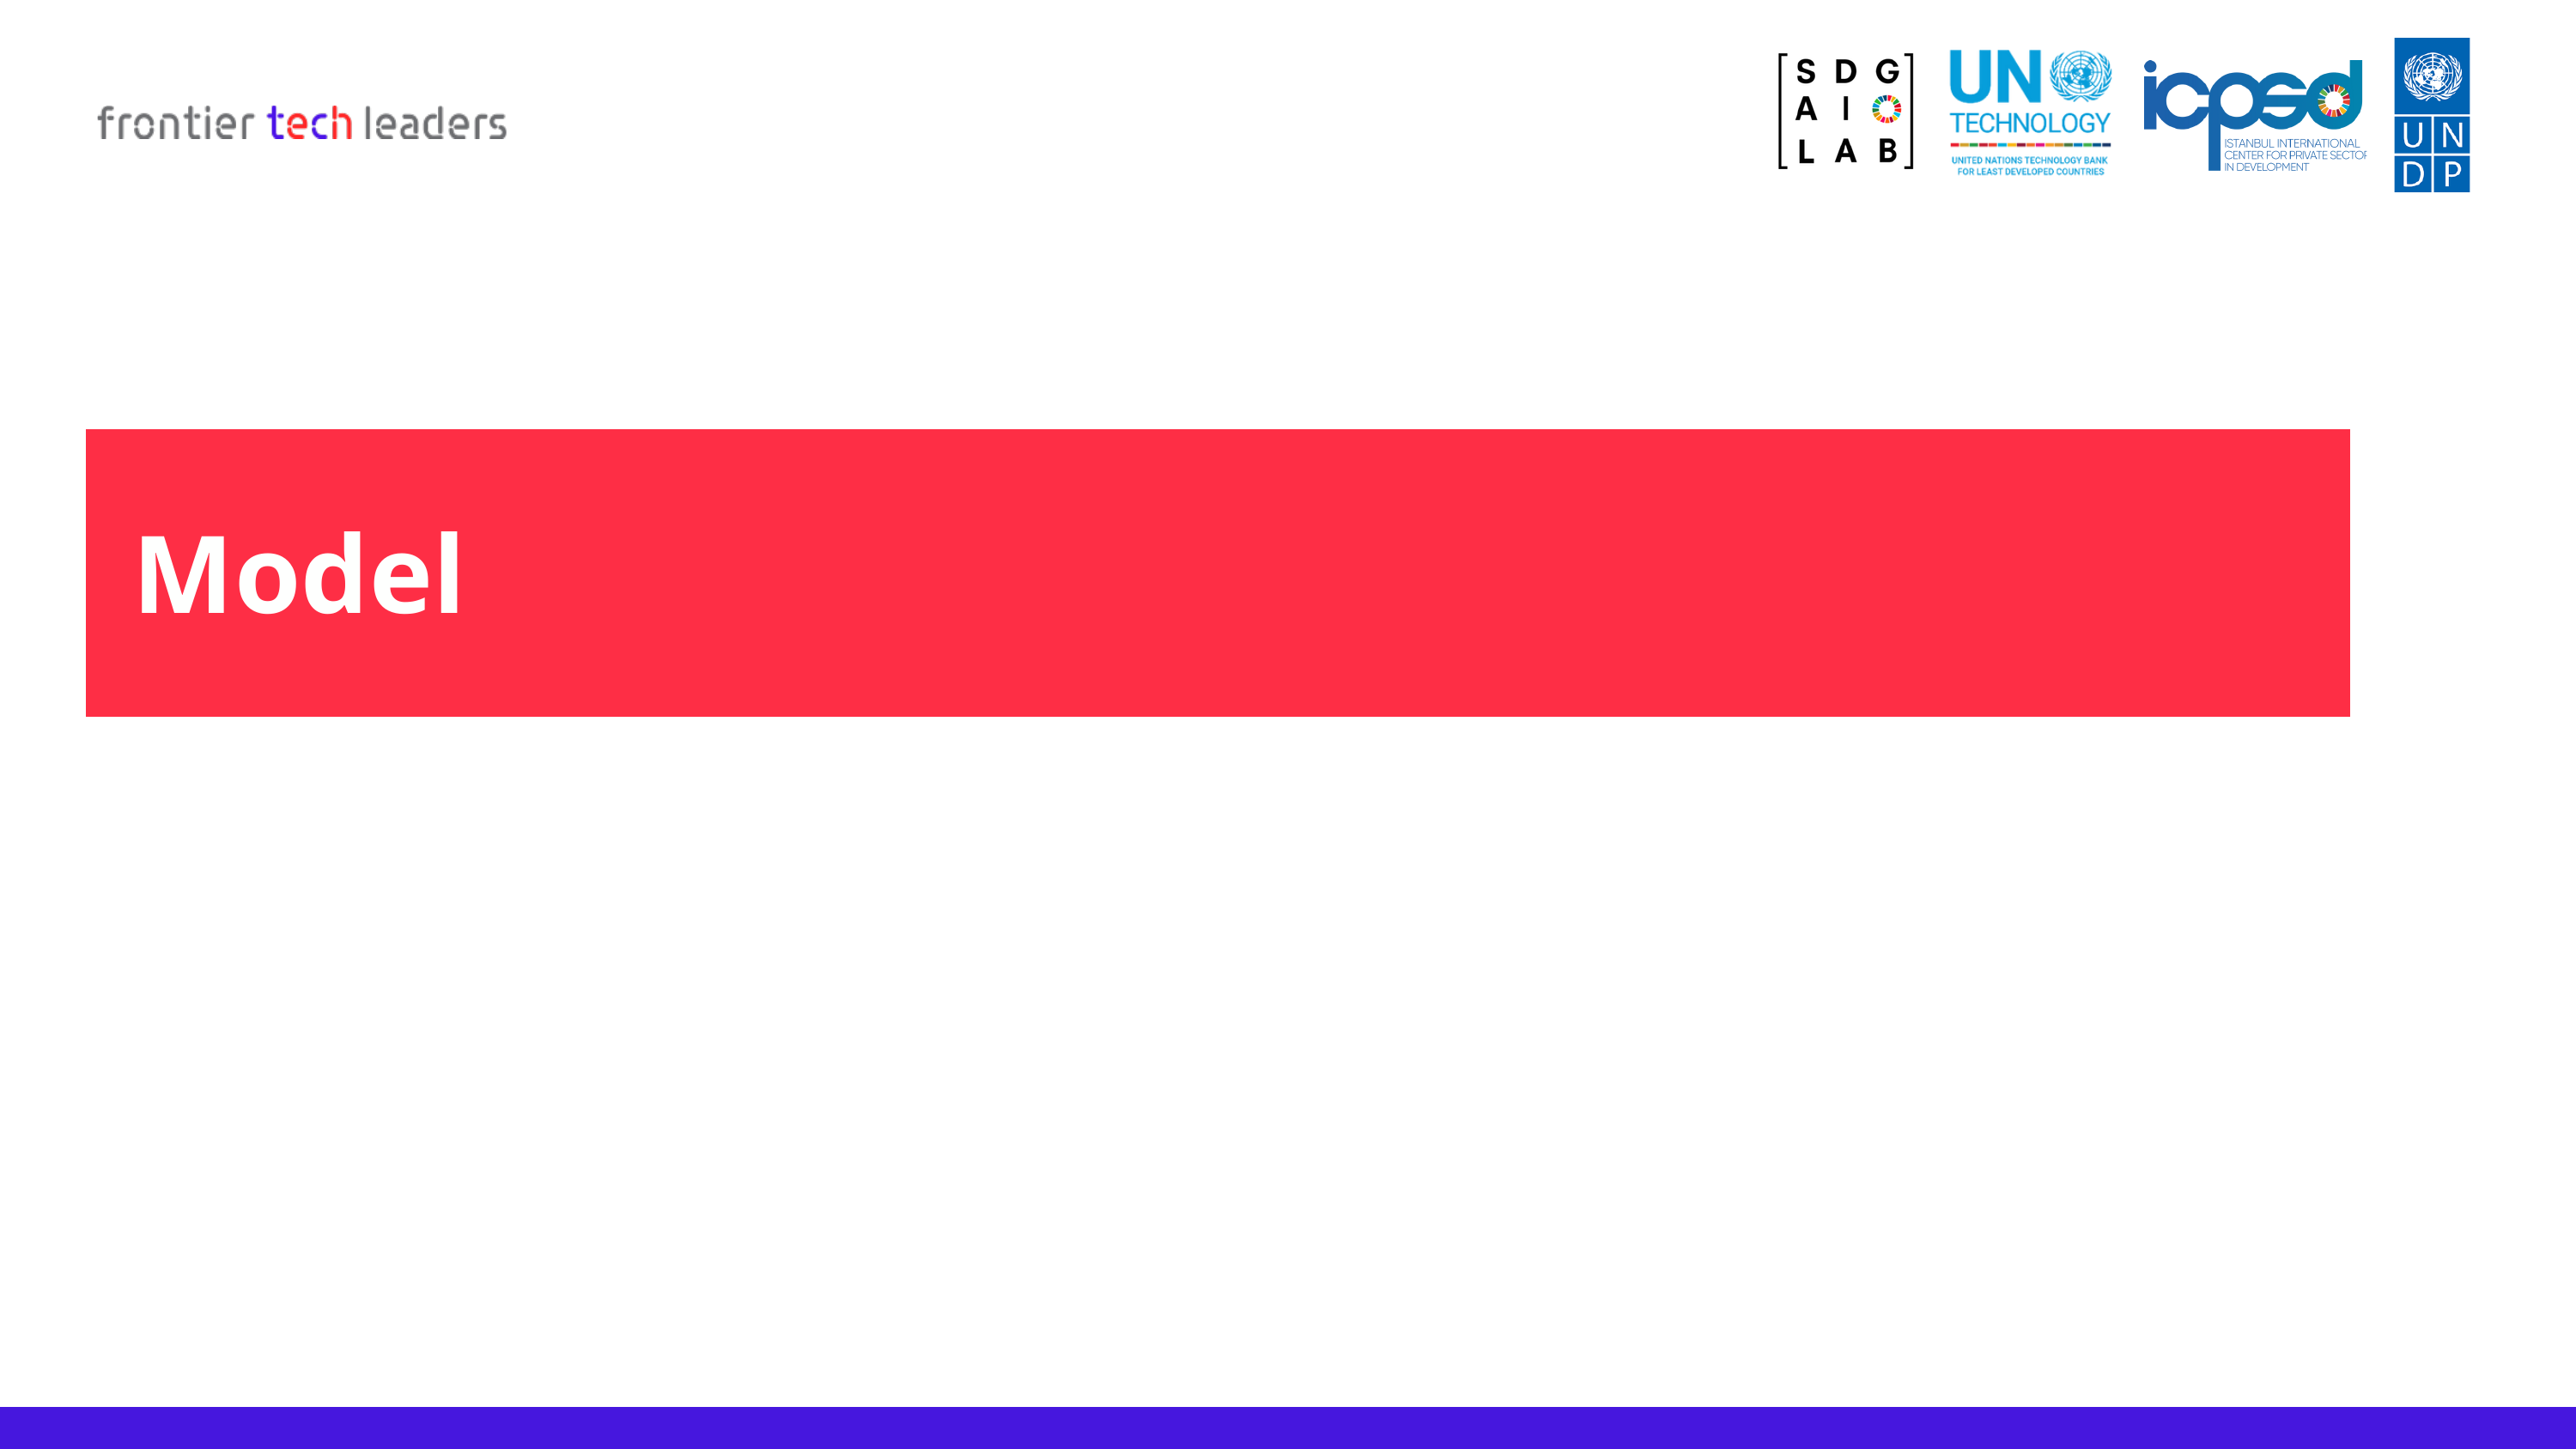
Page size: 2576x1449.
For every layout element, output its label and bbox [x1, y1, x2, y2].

text_box [97, 106, 507, 139]
text_box [1774, 47, 1917, 170]
text_box [1943, 47, 2118, 181]
text_box [0, 1407, 2576, 1449]
text_box [85, 428, 2350, 718]
text_box [2394, 38, 2470, 192]
text_box [132, 511, 2367, 634]
text_box [2144, 60, 2367, 171]
